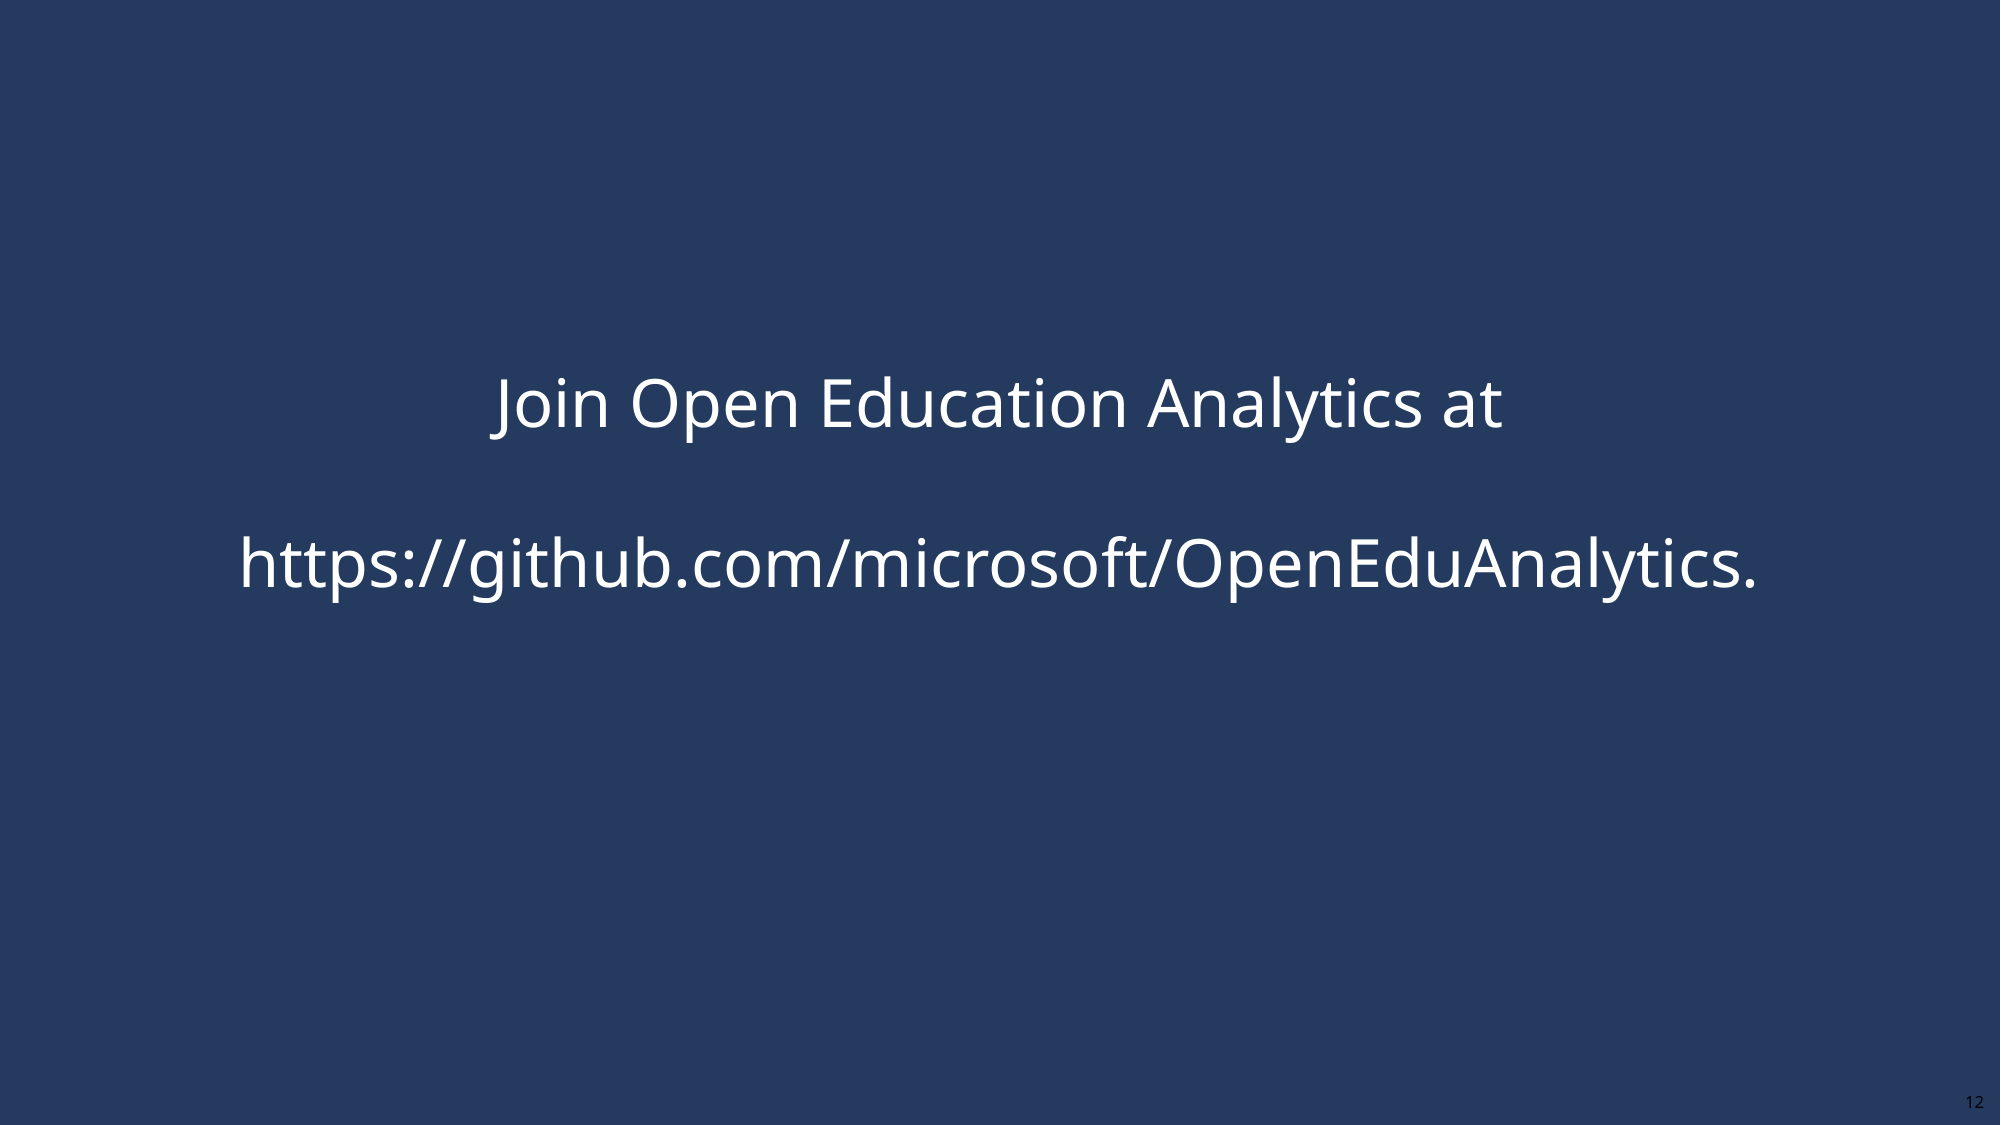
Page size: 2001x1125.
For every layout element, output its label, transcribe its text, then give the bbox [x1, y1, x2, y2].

text_box Join Open Education Analytics at https://github.com/microsoft/OpenEduAnalytics. [238, 360, 1762, 601]
